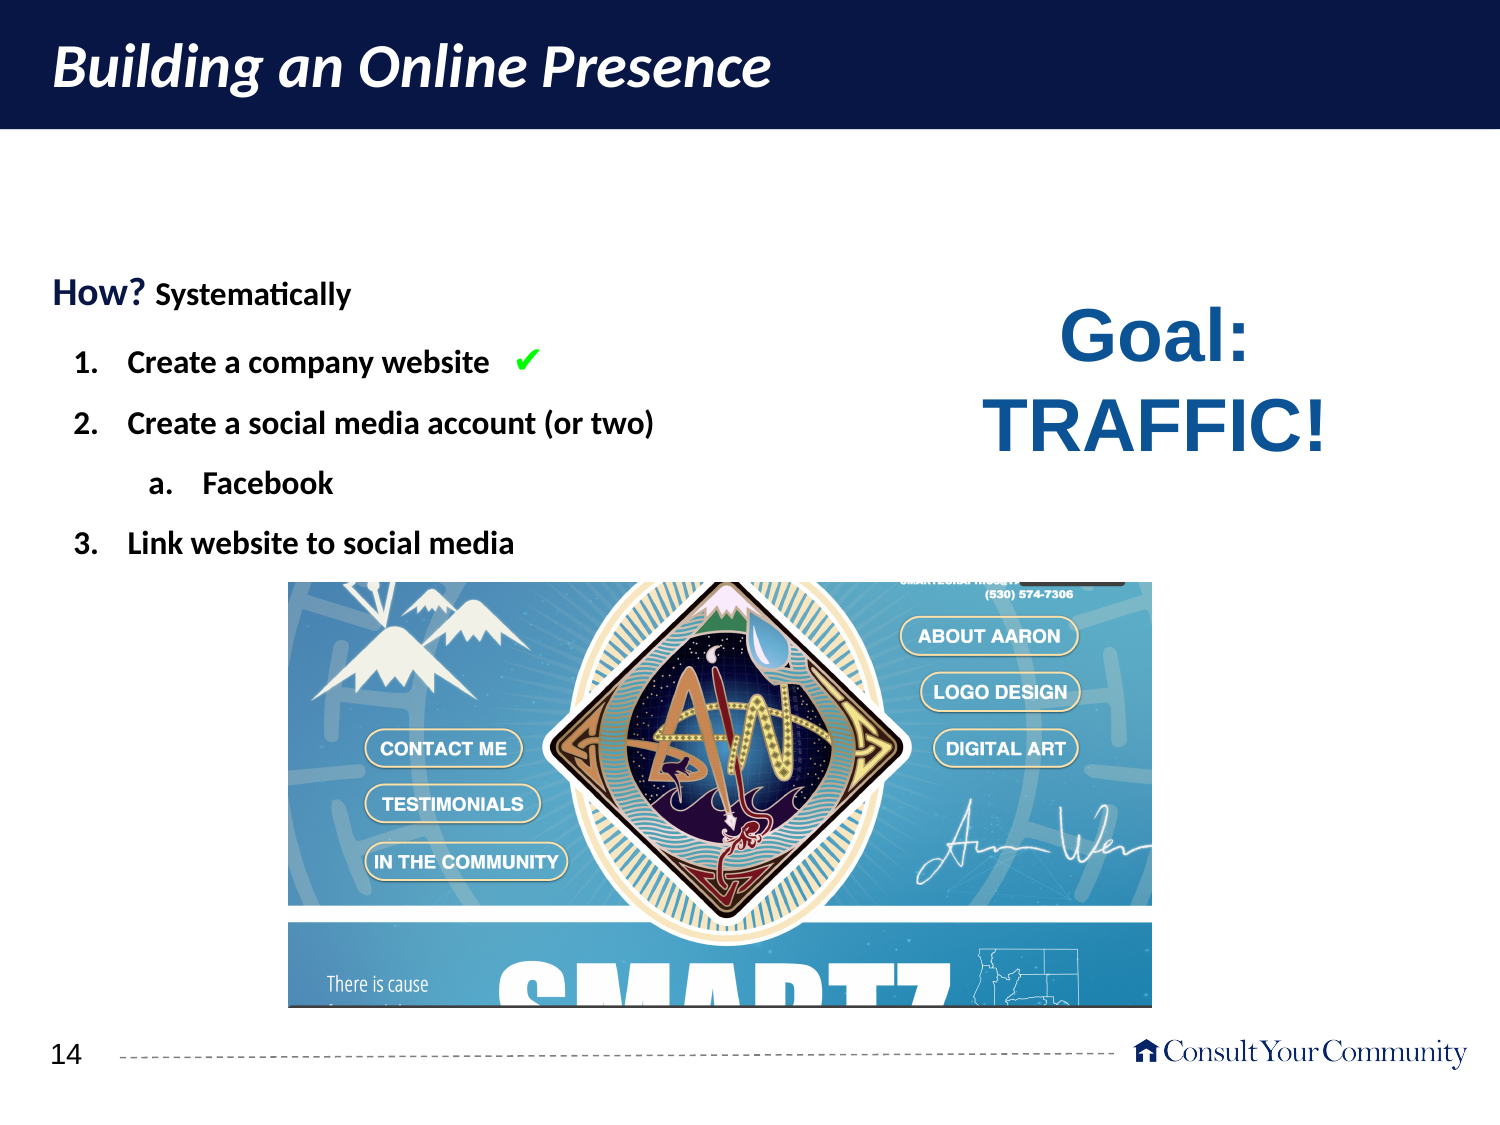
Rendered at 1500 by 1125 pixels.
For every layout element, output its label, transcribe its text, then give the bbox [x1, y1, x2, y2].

text_box Goal: TRAFFIC! [908, 271, 1403, 531]
picture [288, 582, 1152, 1008]
slide_number ‹#› [34, 1031, 109, 1075]
text_box How? Systematically Create a company website ✔ Create a social media account (or two) Facebook Link website to social media [37, 227, 1403, 567]
picture [1132, 1029, 1474, 1076]
title Building an Online Presence [37, 10, 1463, 116]
